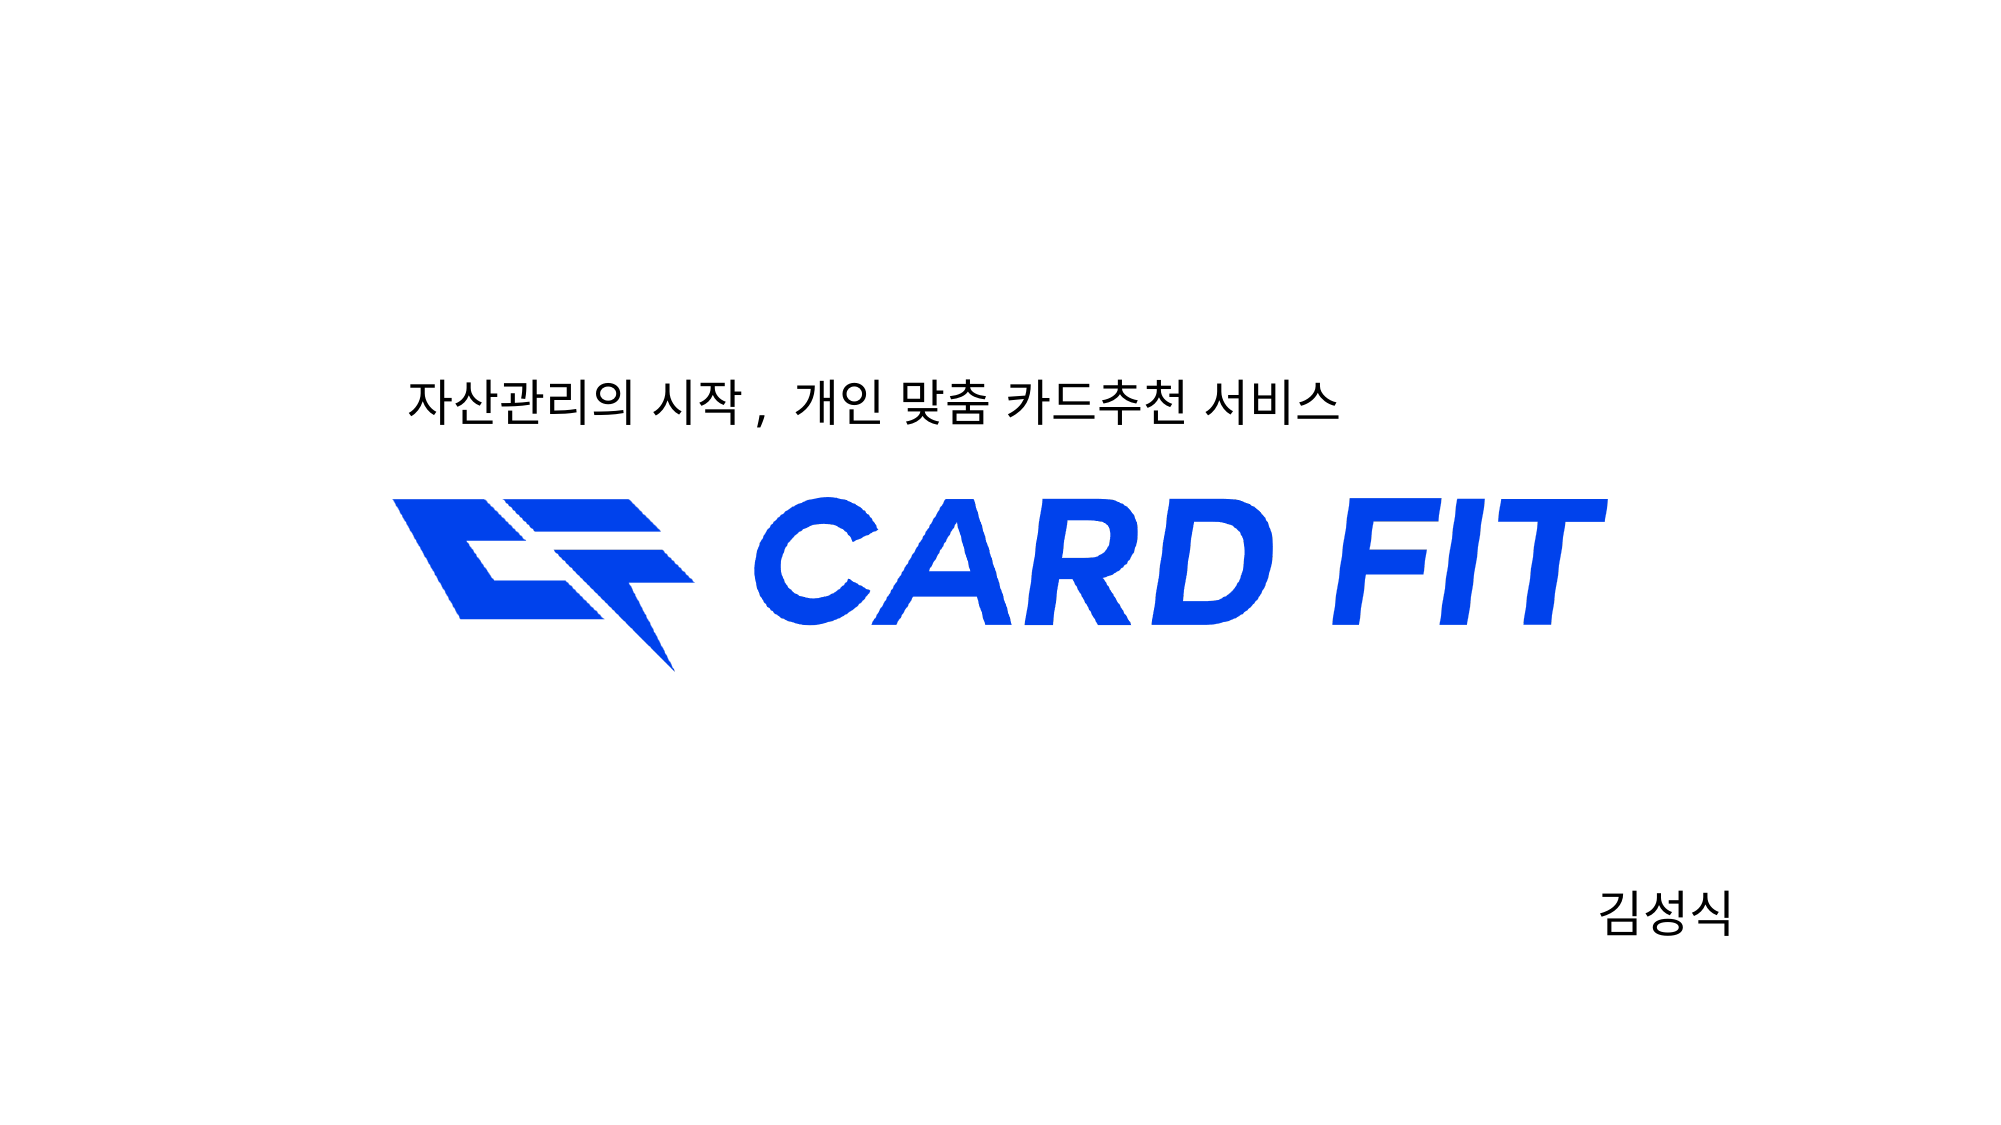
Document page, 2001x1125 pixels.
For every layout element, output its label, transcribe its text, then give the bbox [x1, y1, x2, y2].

text_box 자산관리의 시작, 개인 맞춤 카드추천 서비스 [392, 363, 1441, 439]
text_box 김성식 [1470, 875, 1864, 950]
picture [392, 453, 1608, 672]
